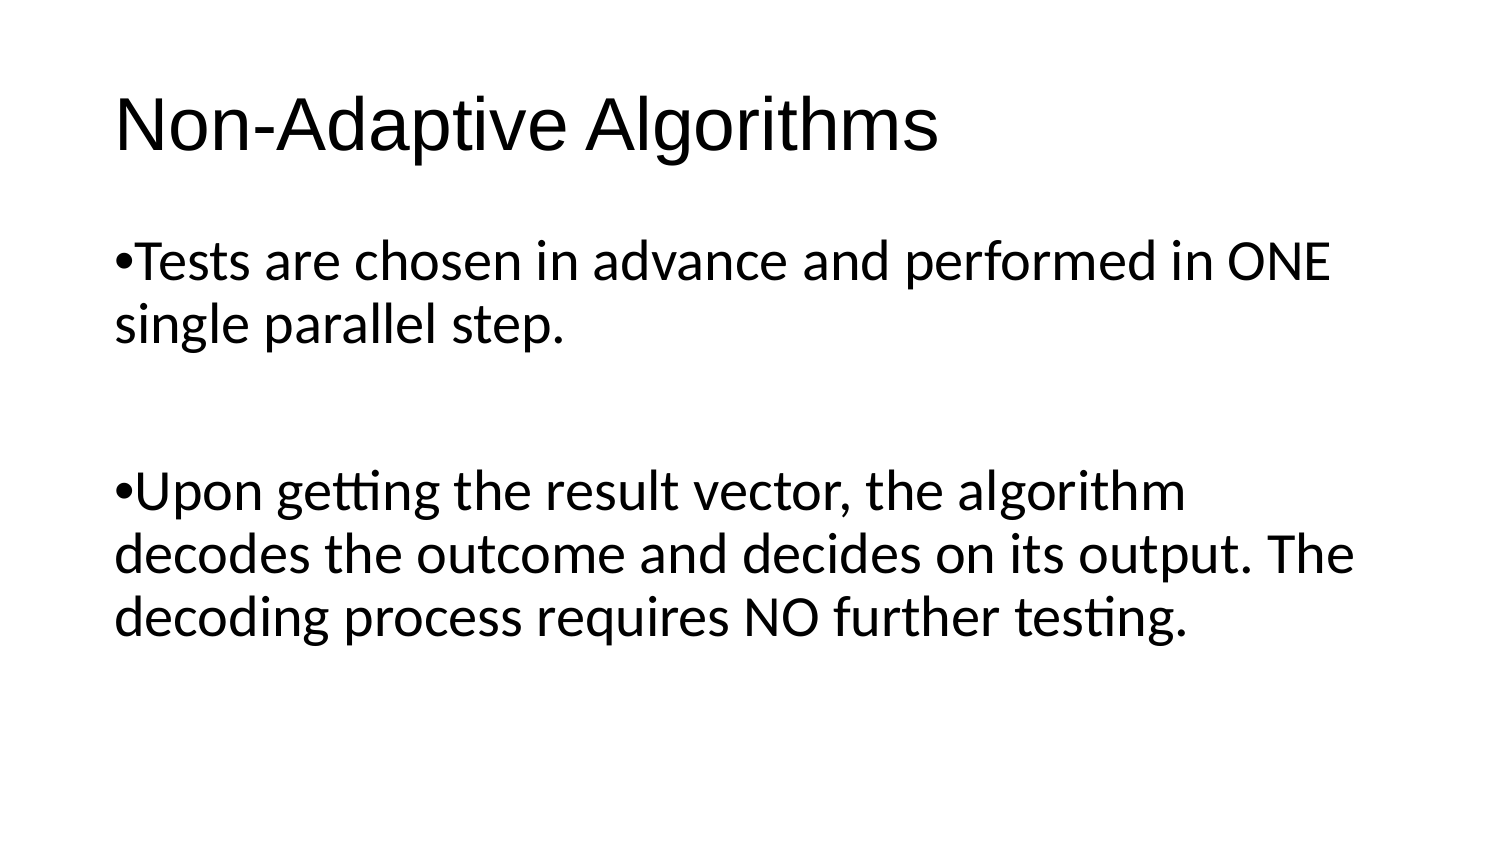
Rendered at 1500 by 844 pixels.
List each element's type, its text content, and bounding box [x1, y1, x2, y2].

title Non-Adaptive Algorithms [103, 44, 1397, 208]
list •Tests are chosen in advance and performed in ONE single parallel step. •Upon getting the result vector, the algorithm decodes the outcome and decides on its output. The decoding process requires NO further testing. [103, 224, 1397, 760]
